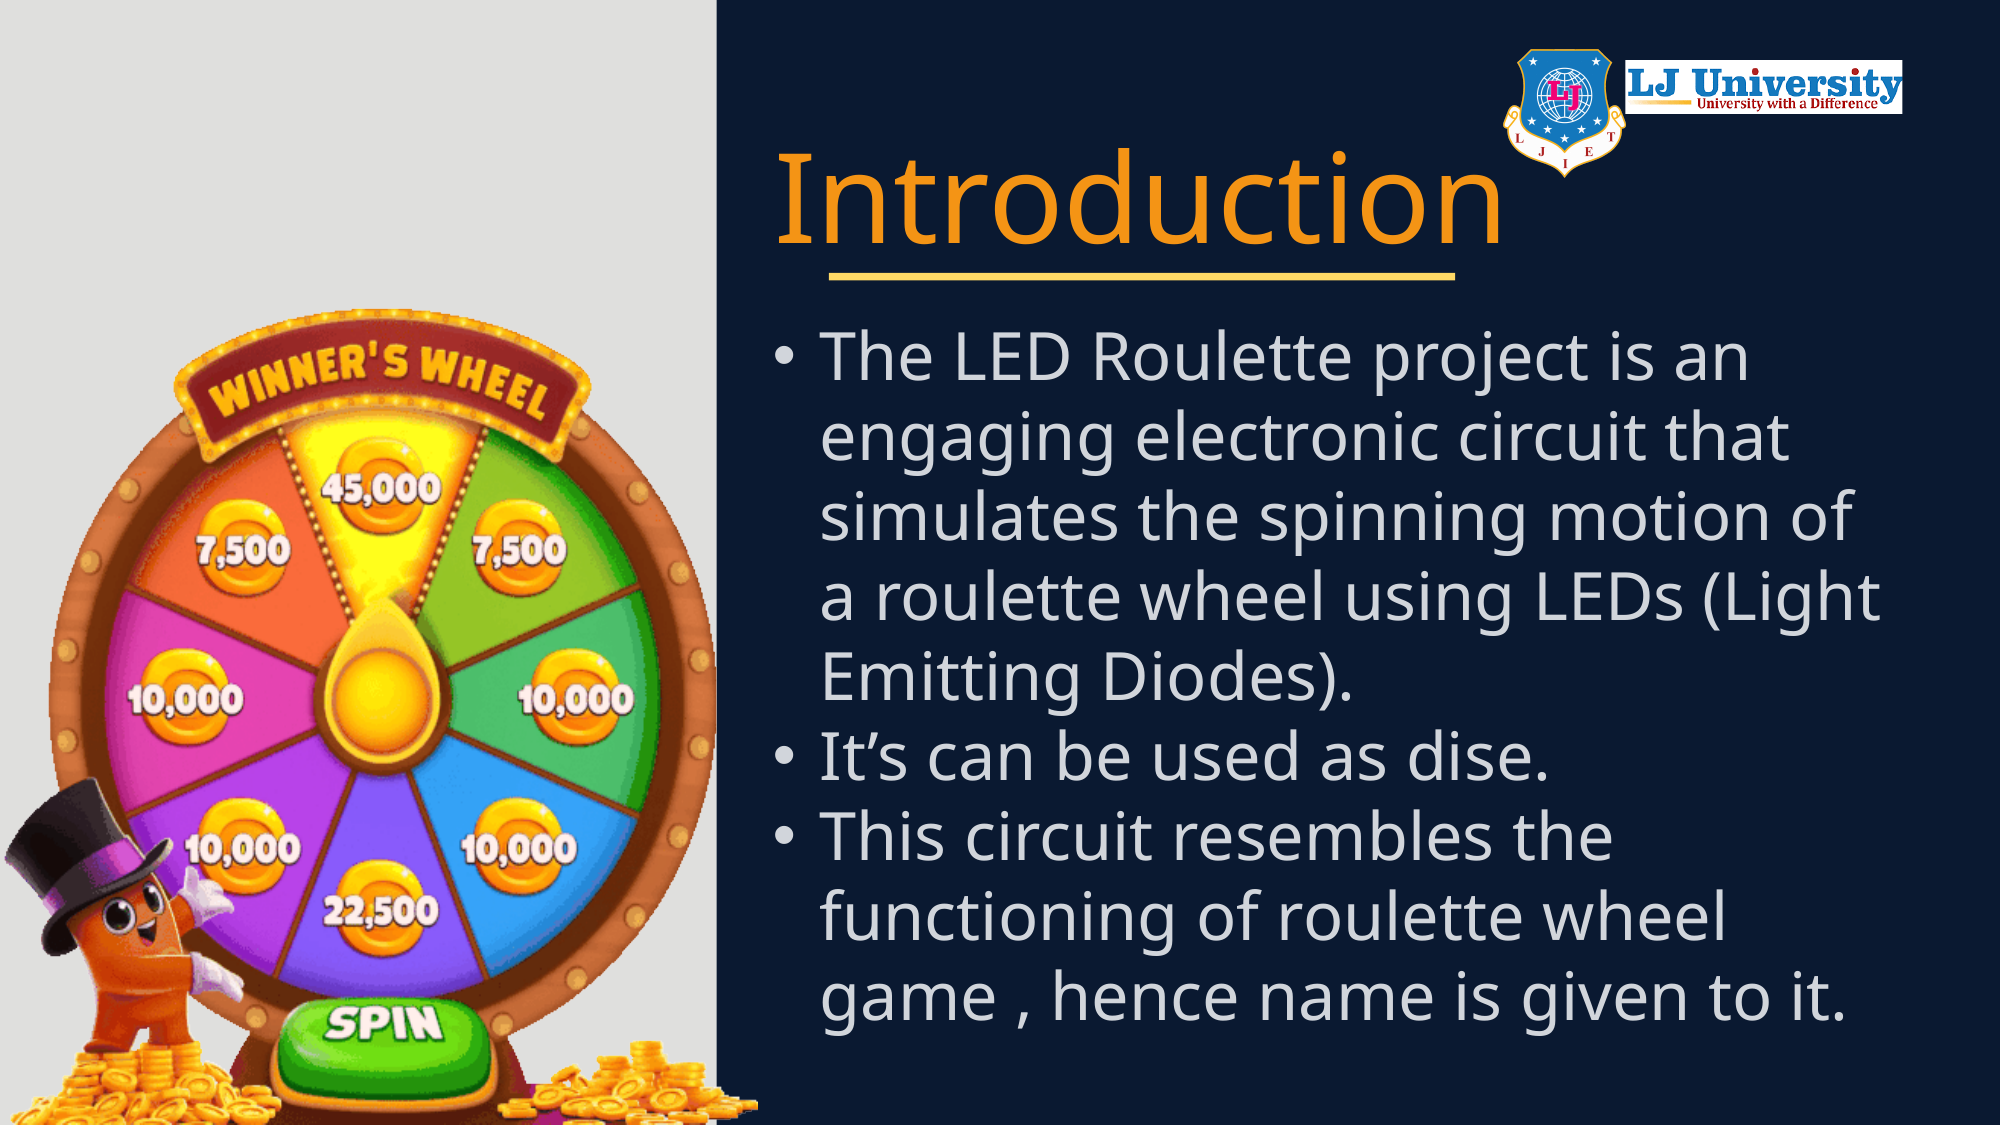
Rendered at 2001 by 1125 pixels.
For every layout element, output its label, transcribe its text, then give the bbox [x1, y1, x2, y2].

text_box The LED Roulette project is an engaging electronic circuit that simulates the spinning motion of a roulette wheel using LEDs (Light Emitting Diodes). It’s can be used as dise. This circuit resembles the functioning of roulette wheel game , hence name is given to it. [758, 306, 1912, 1042]
picture [0, 304, 758, 1125]
picture [1503, 49, 1903, 178]
title Introduction [466, 119, 1817, 279]
text_box [828, 272, 1456, 281]
text_box [716, 0, 2000, 1125]
